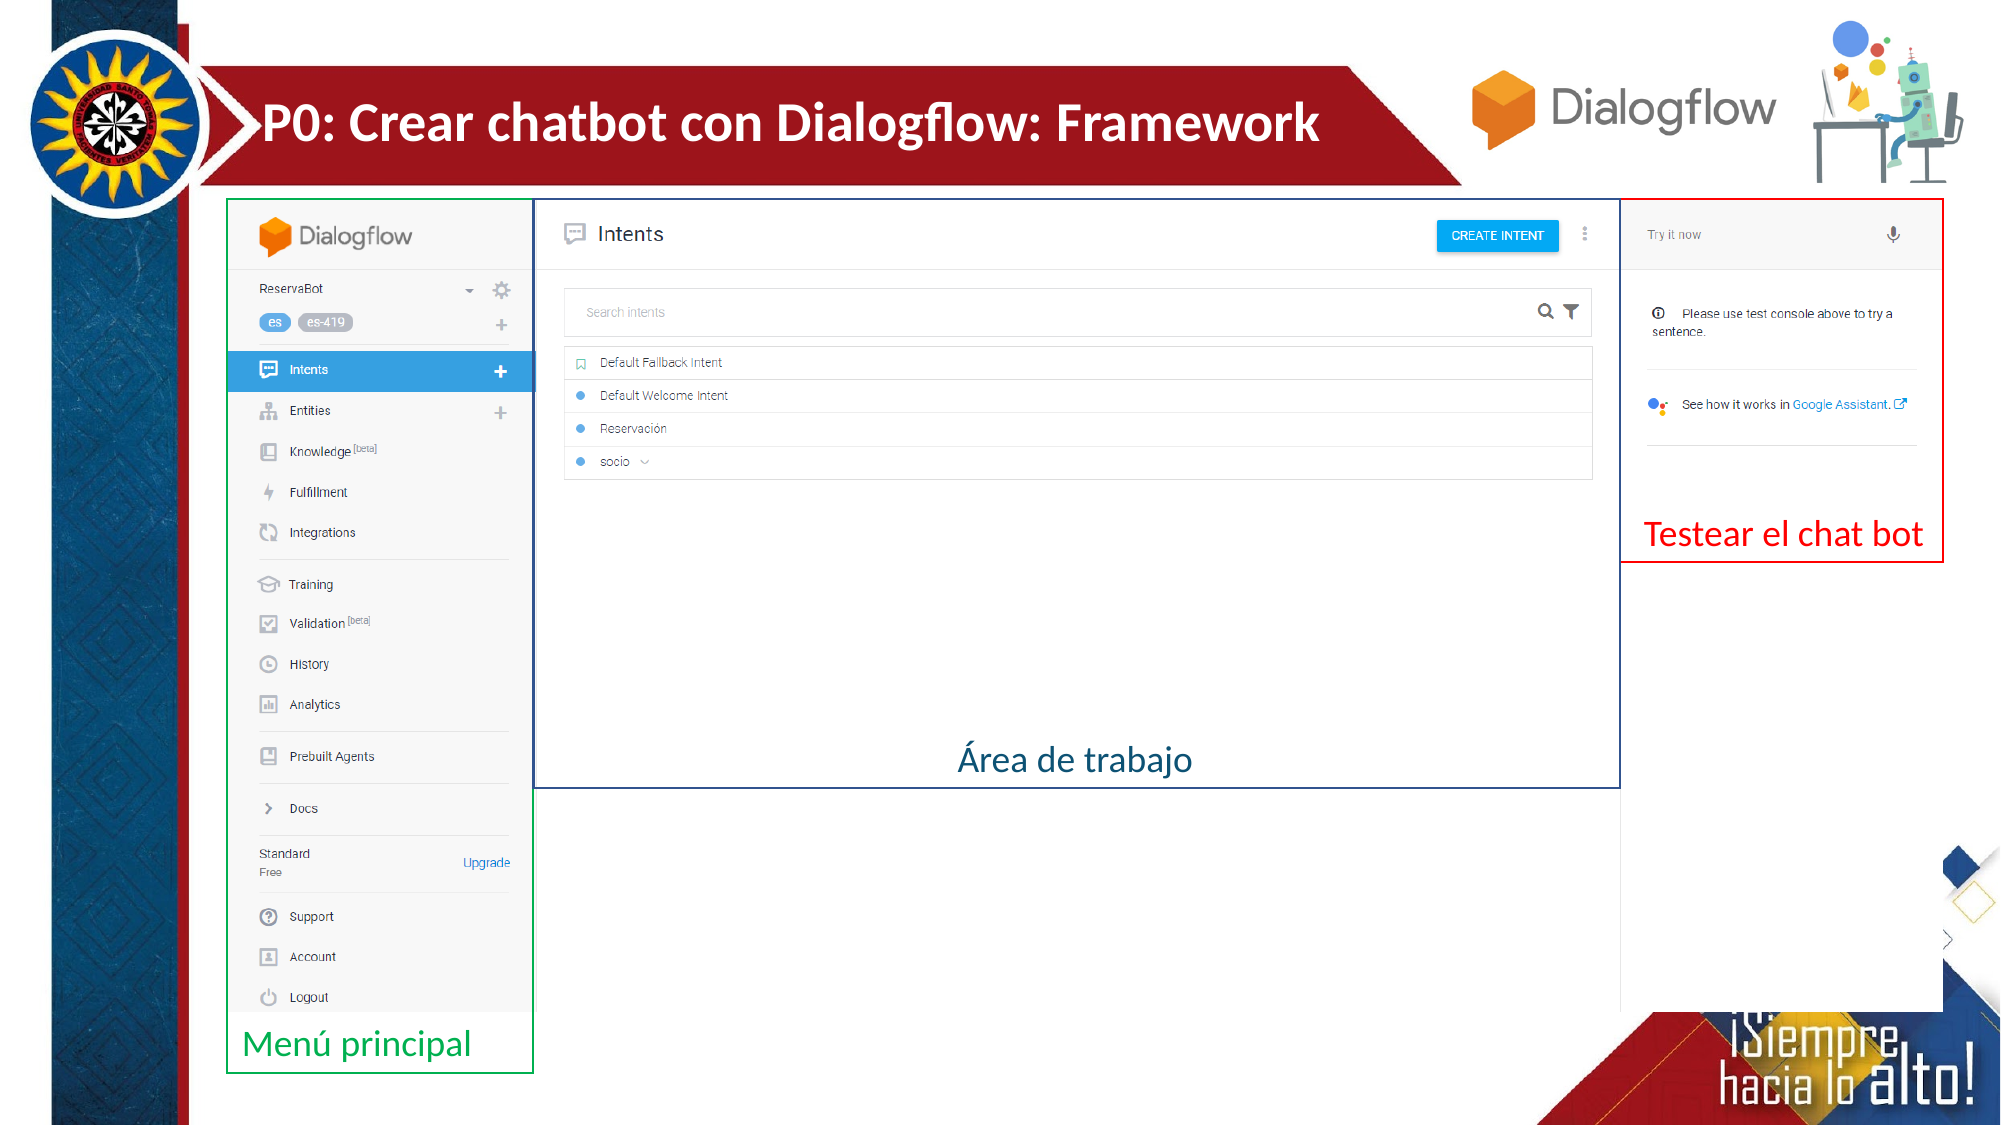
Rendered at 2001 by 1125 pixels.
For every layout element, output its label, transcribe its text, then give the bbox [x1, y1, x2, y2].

text_box Menú principal [226, 1023, 491, 1072]
text_box P0: Crear chatbot con Dialogflow: Framework [247, 78, 1457, 161]
picture [0, 0, 2001, 1125]
text_box [226, 1023, 534, 1074]
